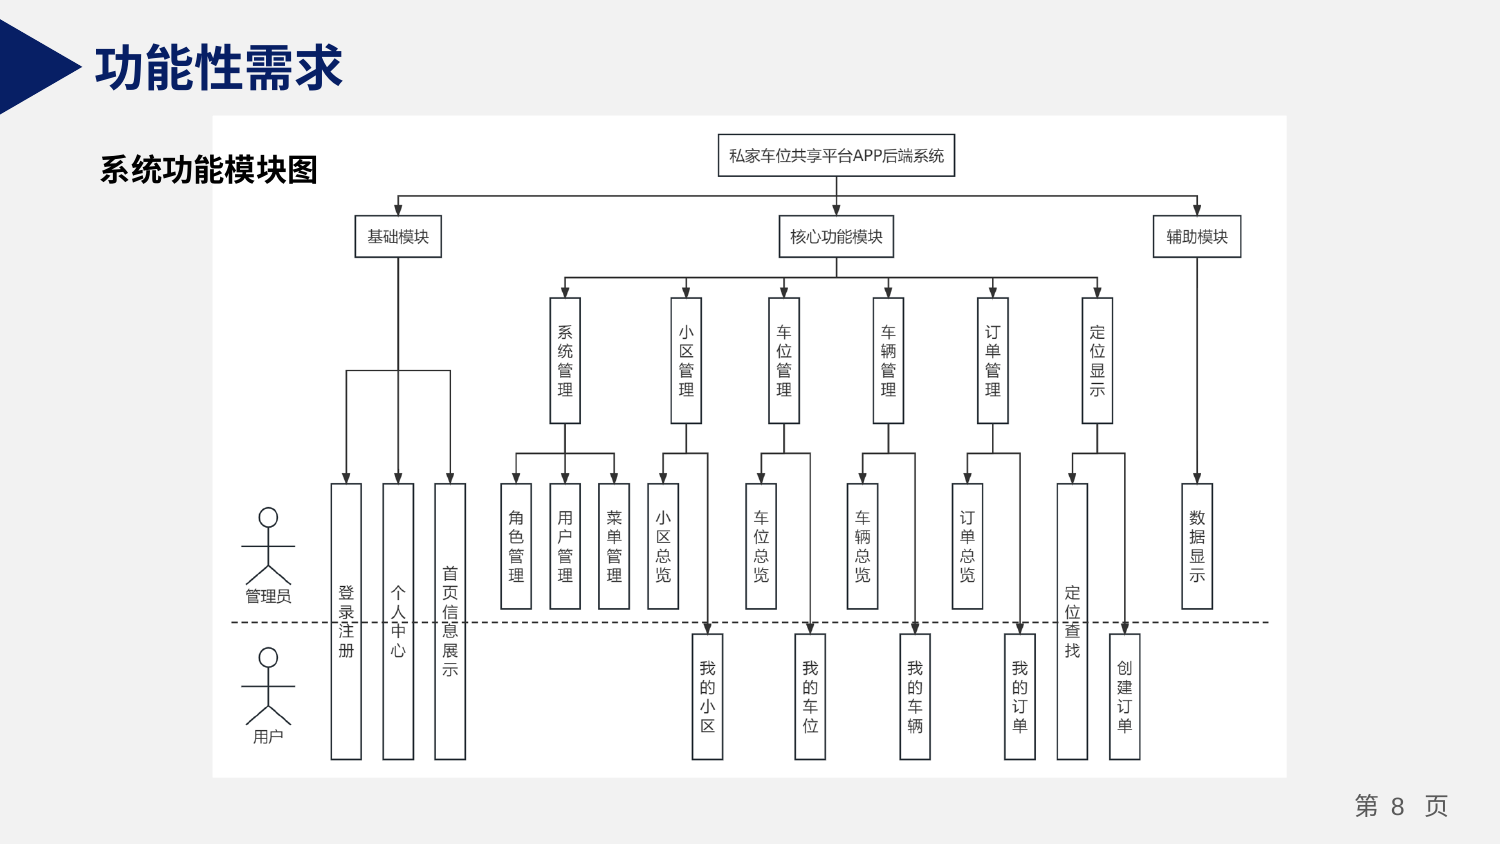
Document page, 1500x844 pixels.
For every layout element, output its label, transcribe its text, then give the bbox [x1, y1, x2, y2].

picture [212, 115, 1287, 778]
text_box [0, 19, 83, 115]
text_box 功能性需求 [79, 29, 360, 105]
text_box 系统功能模块图 [85, 124, 212, 196]
